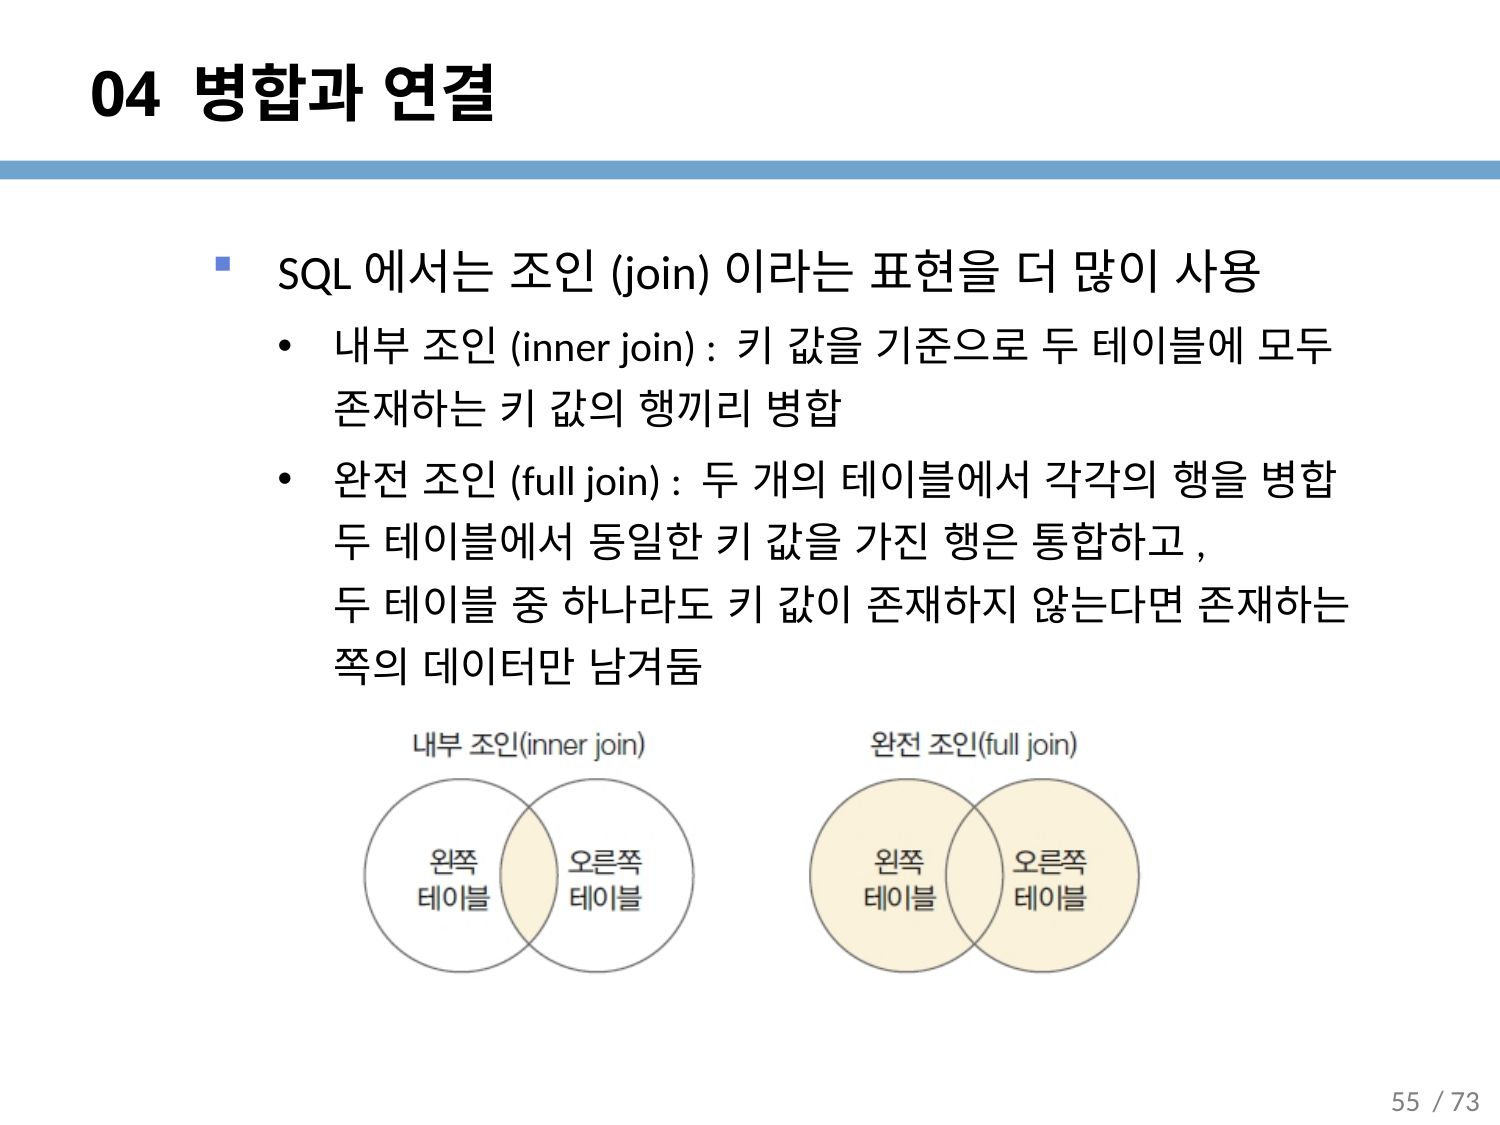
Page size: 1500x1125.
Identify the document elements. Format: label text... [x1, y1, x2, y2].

text_box / 73 [1459, 1070, 1500, 1125]
text_box 55 [1352, 1070, 1459, 1125]
title 04 병합과 연결 [75, 45, 1250, 139]
list SQL에서는 조인(join)이라는 표현을 더 많이 사용 내부 조인(inner join) : 키 값을 기준으로 두 테이블에 모두 존재하는 키 값의 행끼리 병합 완전 조인(full join) : 두 개의 테이블에서 각각의 행을 병합 두 테이블에서 동일한 키 값을 가진 행은 통합하고, 두 테이블 중 하나라도 키 값이 존재하지 않는다면 존재하는 쪽의 데이터만 남겨둠 [75, 219, 1425, 1066]
picture [357, 730, 1143, 991]
